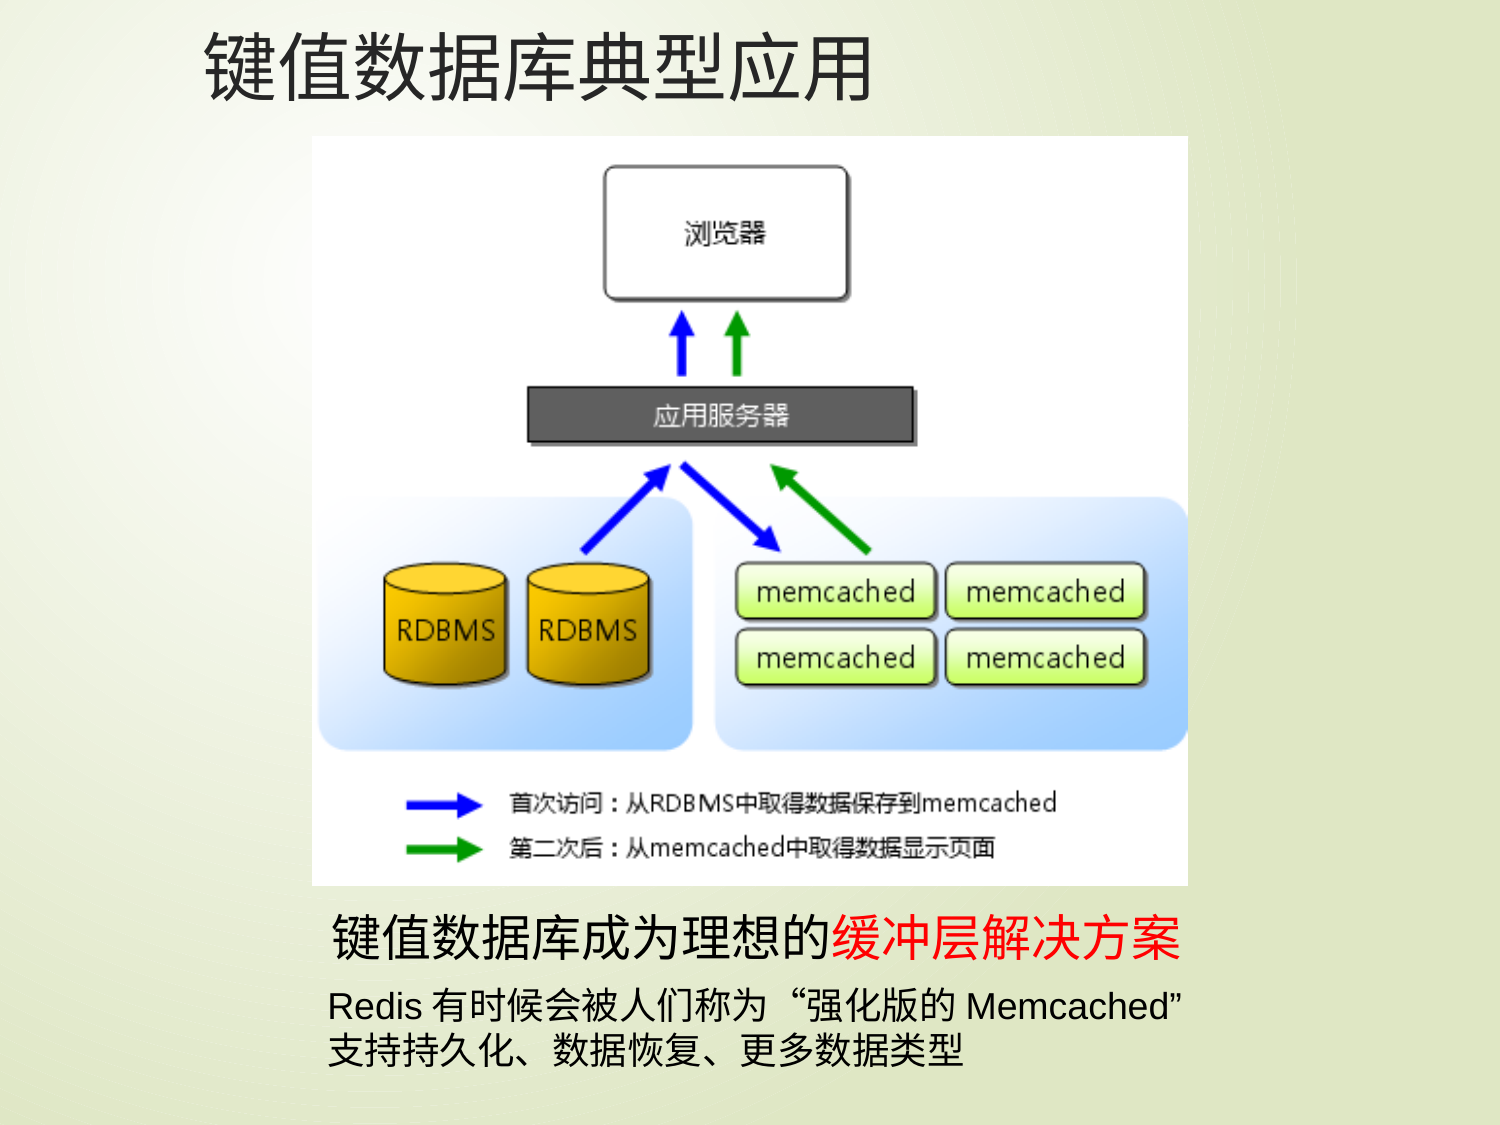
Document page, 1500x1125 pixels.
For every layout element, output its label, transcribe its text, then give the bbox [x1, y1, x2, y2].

text_box Redis有时候会被人们称为“强化版的Memcached” 支持持久化、数据恢复、更多数据类型 [312, 974, 1313, 1080]
picture [312, 136, 1188, 886]
text_box 键值数据库成为理想的缓冲层解决方案 [316, 899, 1197, 974]
title 键值数据库典型应用 [187, 12, 1500, 163]
